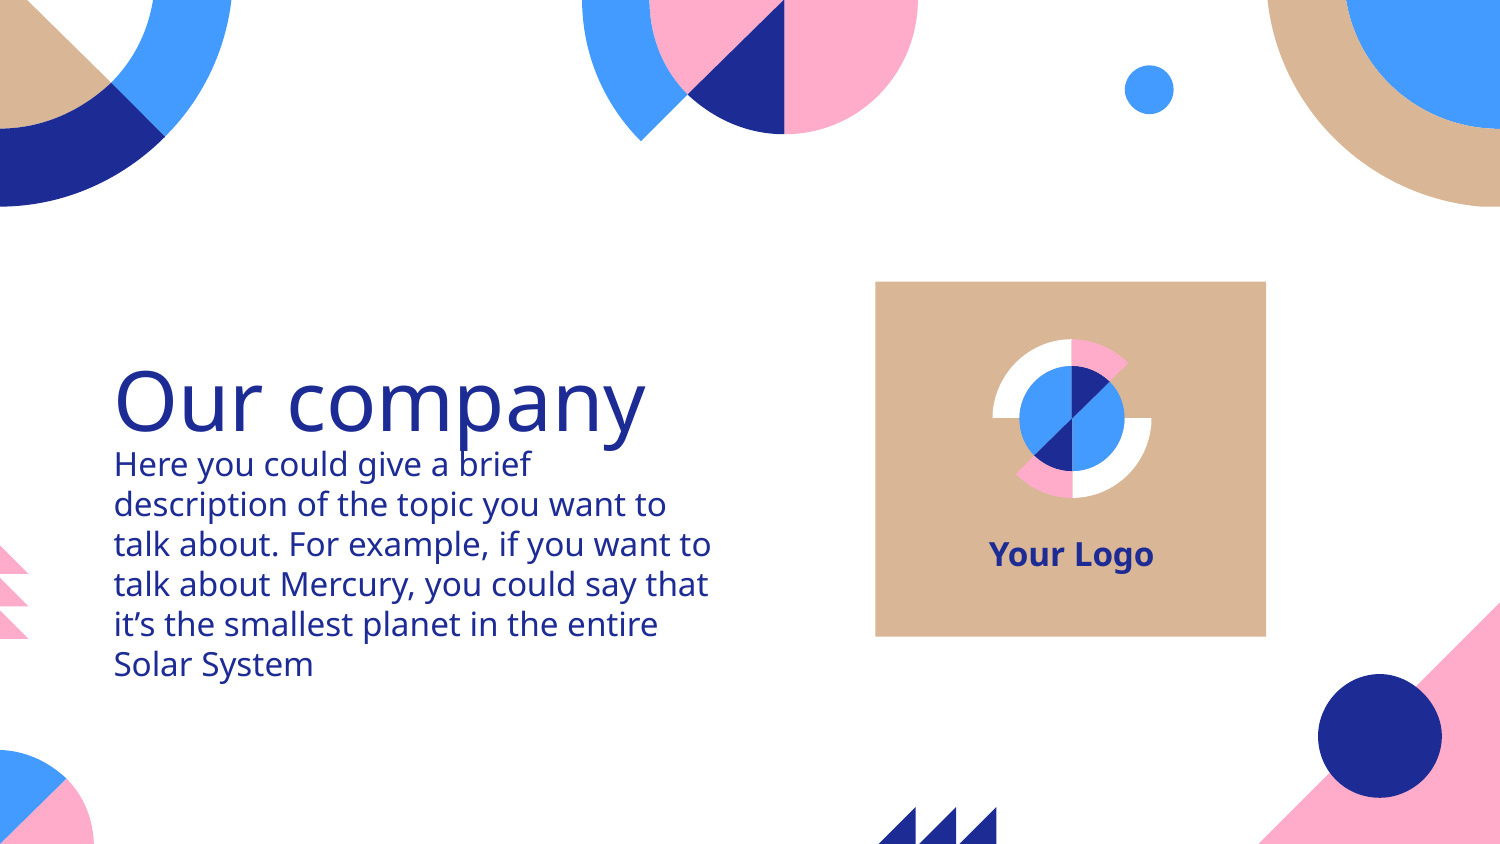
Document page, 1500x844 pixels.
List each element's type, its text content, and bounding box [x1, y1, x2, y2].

text_box [875, 281, 1267, 637]
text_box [992, 338, 1152, 499]
subtitle Your Logo [901, 526, 1243, 580]
subtitle Here you could give a brief description of the topic you want to talk about. For example, if you want to talk about Mercury, you could say that it’s the smallest planet in the entire Solar System [98, 461, 728, 665]
title Our company [98, 220, 728, 461]
